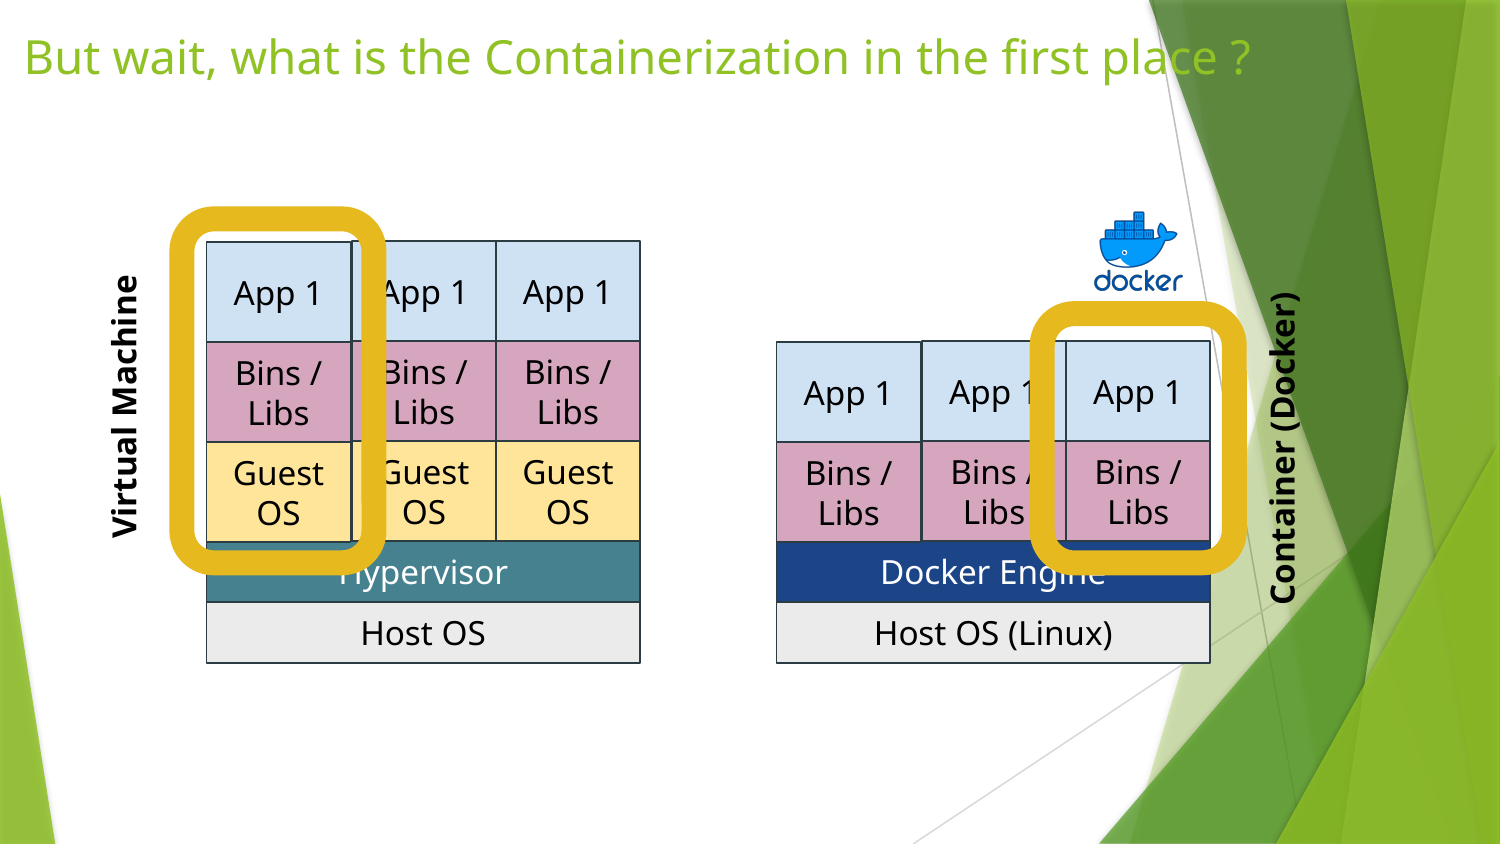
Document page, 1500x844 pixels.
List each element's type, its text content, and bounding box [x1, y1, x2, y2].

picture [1065, 210, 1211, 293]
text_box App 1 [373, 240, 495, 341]
text_box Host OS [206, 602, 641, 663]
text_box App 1 [495, 240, 640, 341]
text_box Docker Engine [776, 540, 1211, 602]
text_box Guest OS [495, 441, 640, 541]
text_box Guest OS [373, 441, 495, 541]
text_box Virtual Machine [88, 218, 158, 596]
text_box App 1 [776, 342, 921, 443]
text_box Container (Docker) [1246, 260, 1317, 638]
text_box Bins / Libs [495, 341, 640, 441]
text_box Host OS (Linux) [776, 602, 1211, 663]
text_box [181, 218, 374, 563]
text_box Bins / Libs [374, 341, 495, 441]
text_box Hypervisor [206, 540, 641, 602]
text_box App 1 [922, 340, 1042, 441]
text_box [1042, 313, 1235, 563]
text_box Bins / Libs [922, 441, 1043, 541]
text_box Bins / Libs [776, 443, 921, 543]
title But wait, what is the Containerization in the first place ? [8, 12, 1270, 100]
